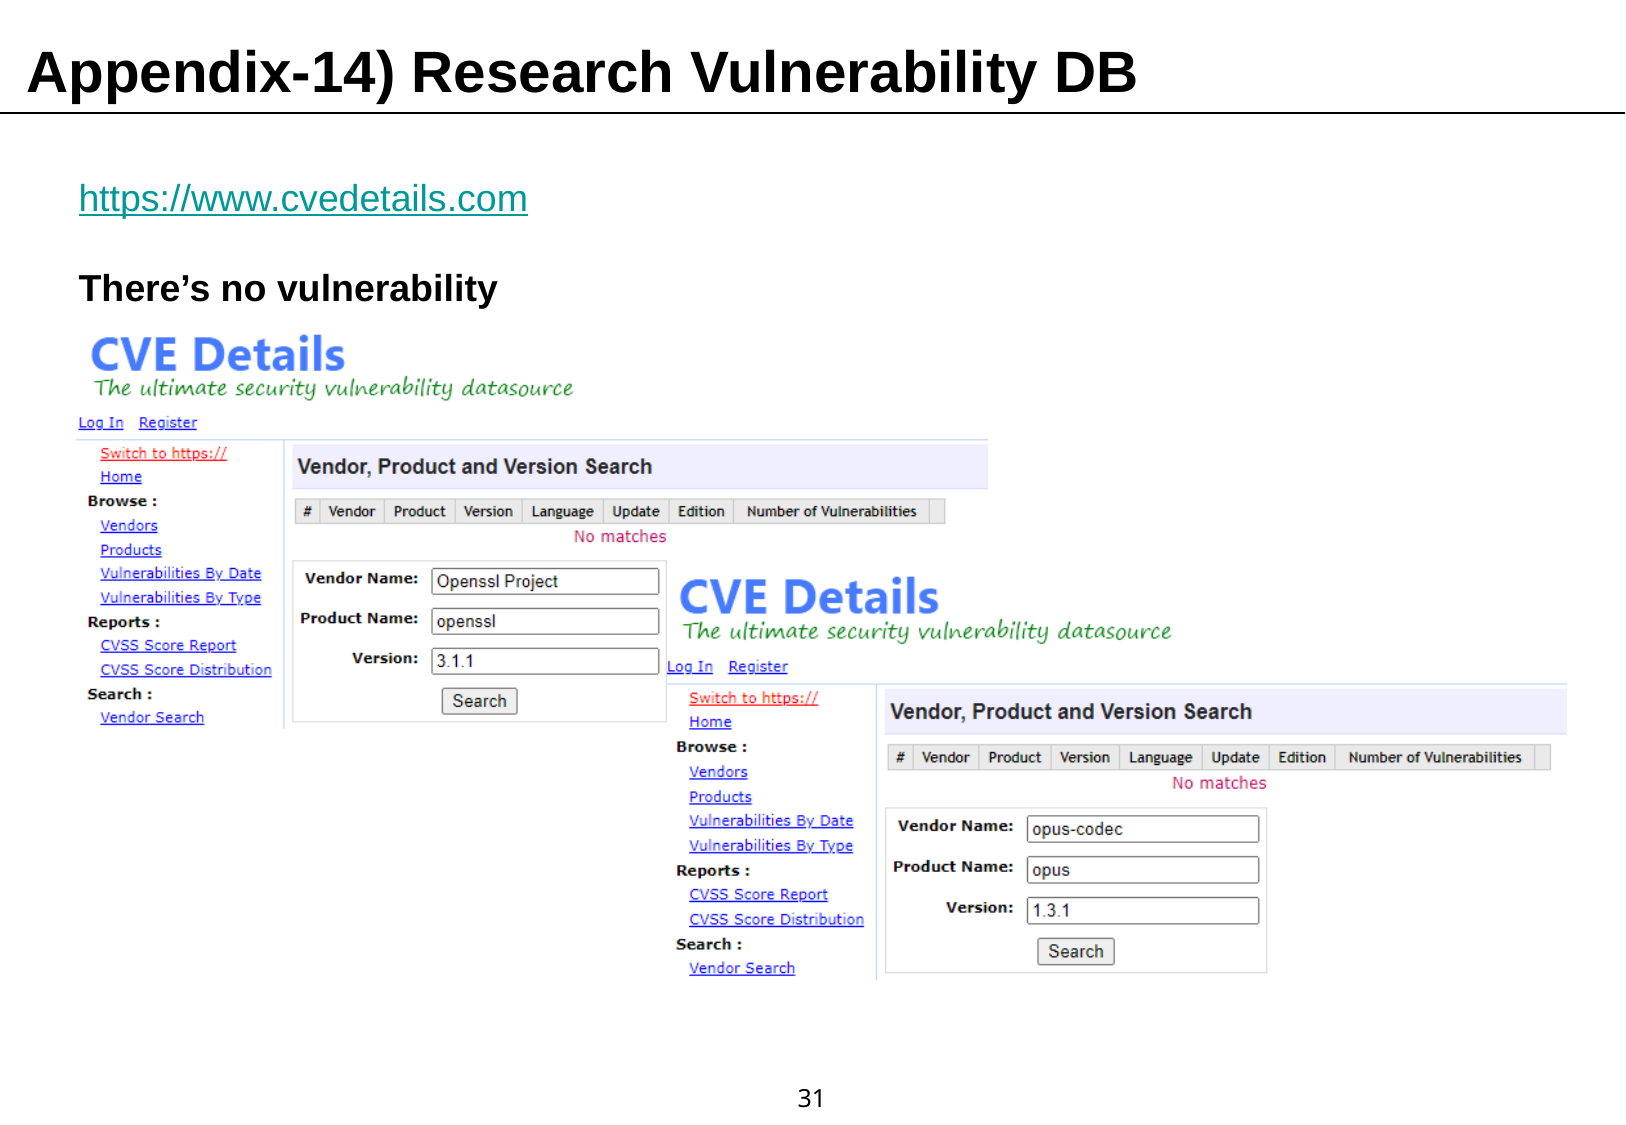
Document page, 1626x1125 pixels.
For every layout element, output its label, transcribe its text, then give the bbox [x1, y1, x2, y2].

slide_number ‹#› [622, 1069, 1002, 1125]
text_box https://www.cvedetails.com There’s no vulnerability [63, 159, 1053, 1059]
picture [76, 321, 1568, 980]
text_box Appendix-14) Research Vulnerability DB [11, 12, 1183, 112]
